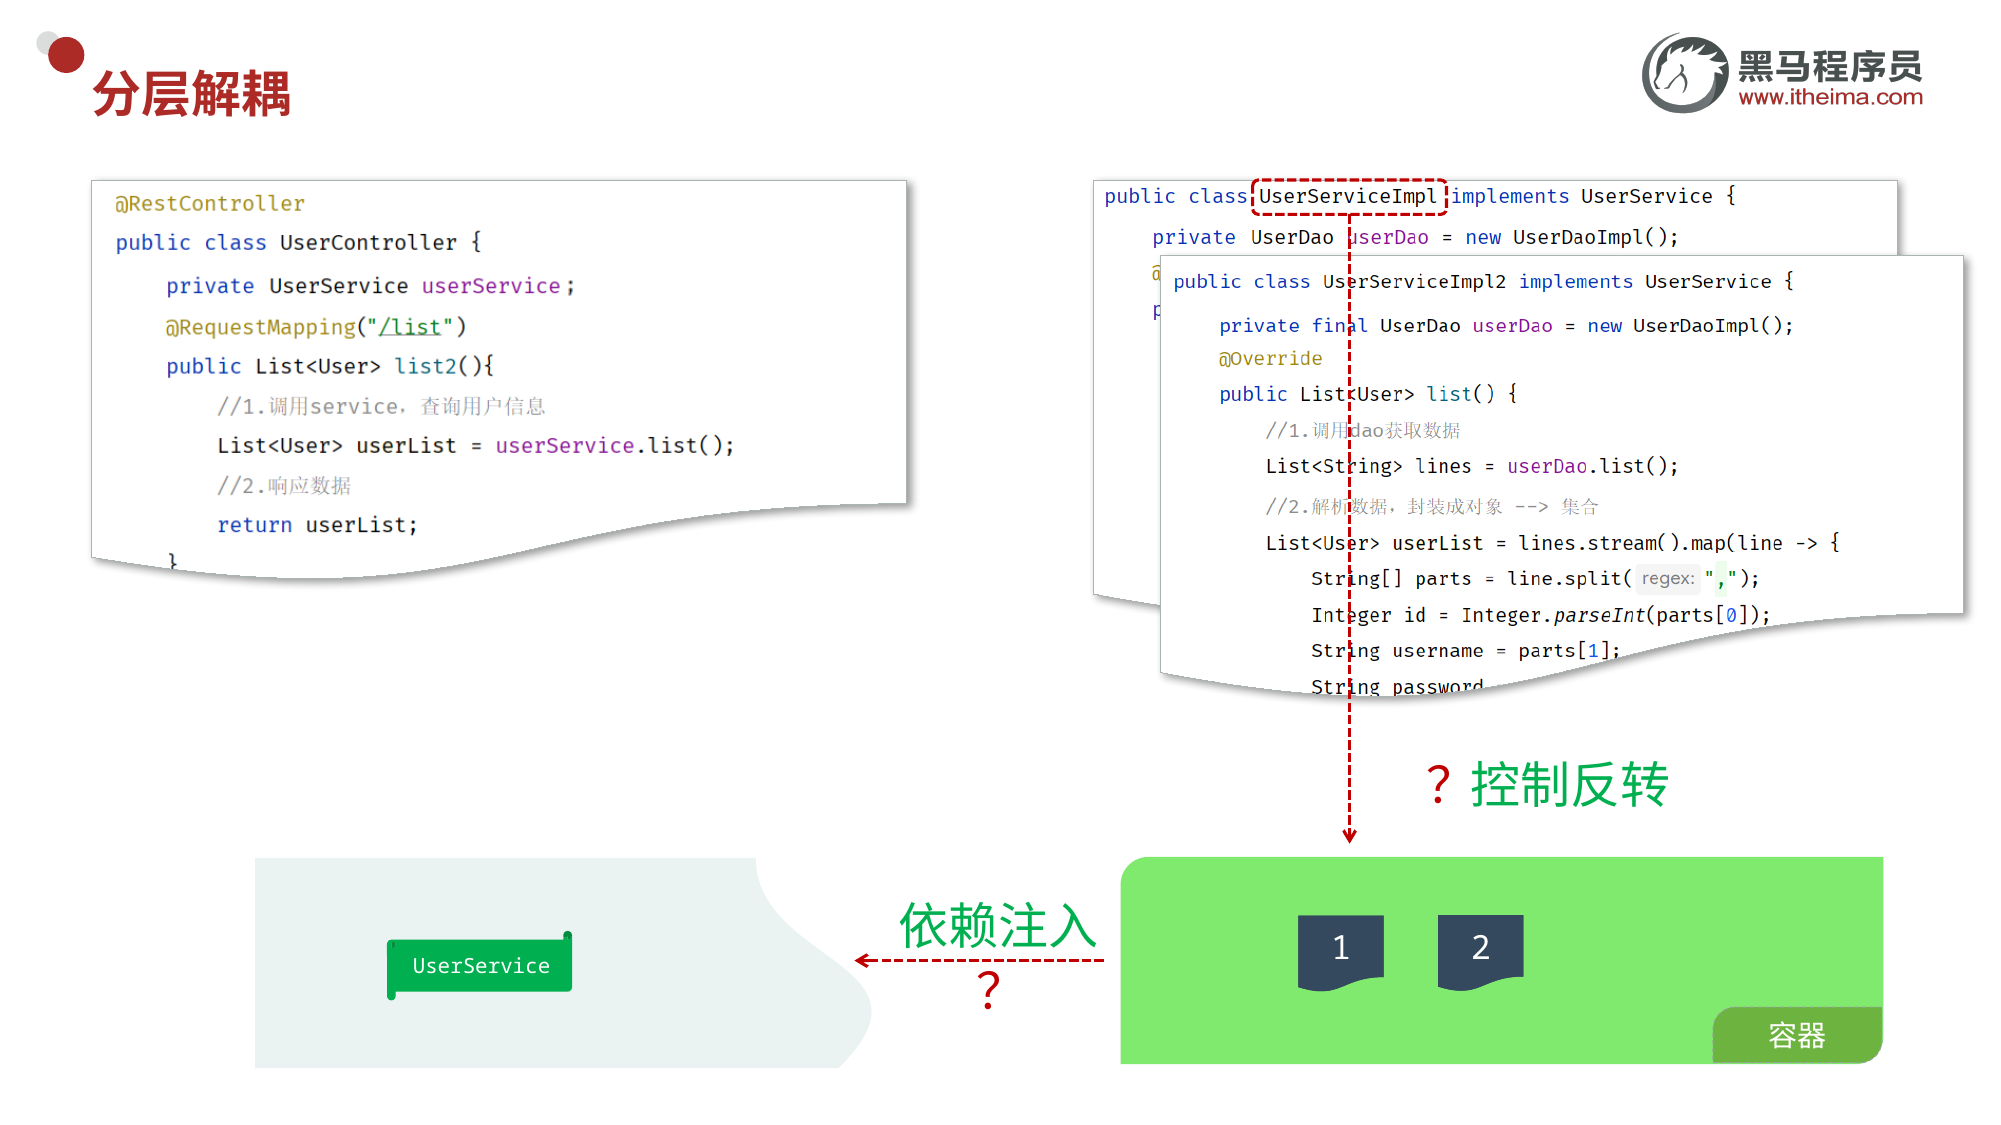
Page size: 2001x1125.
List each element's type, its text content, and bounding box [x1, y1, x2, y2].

text_box 依赖注入 [883, 887, 1118, 963]
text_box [1120, 856, 1884, 1065]
picture [1093, 180, 1964, 702]
text_box UserService [385, 929, 574, 1002]
text_box ？ [961, 961, 1031, 1027]
picture [91, 180, 907, 584]
title 分层解耦 [76, 55, 1858, 133]
text_box 控制反转 [1481, 746, 1690, 822]
text_box [254, 856, 873, 1070]
text_box ？ [1411, 746, 1481, 822]
text_box ？ [961, 952, 1031, 960]
picture [1633, 24, 1937, 125]
